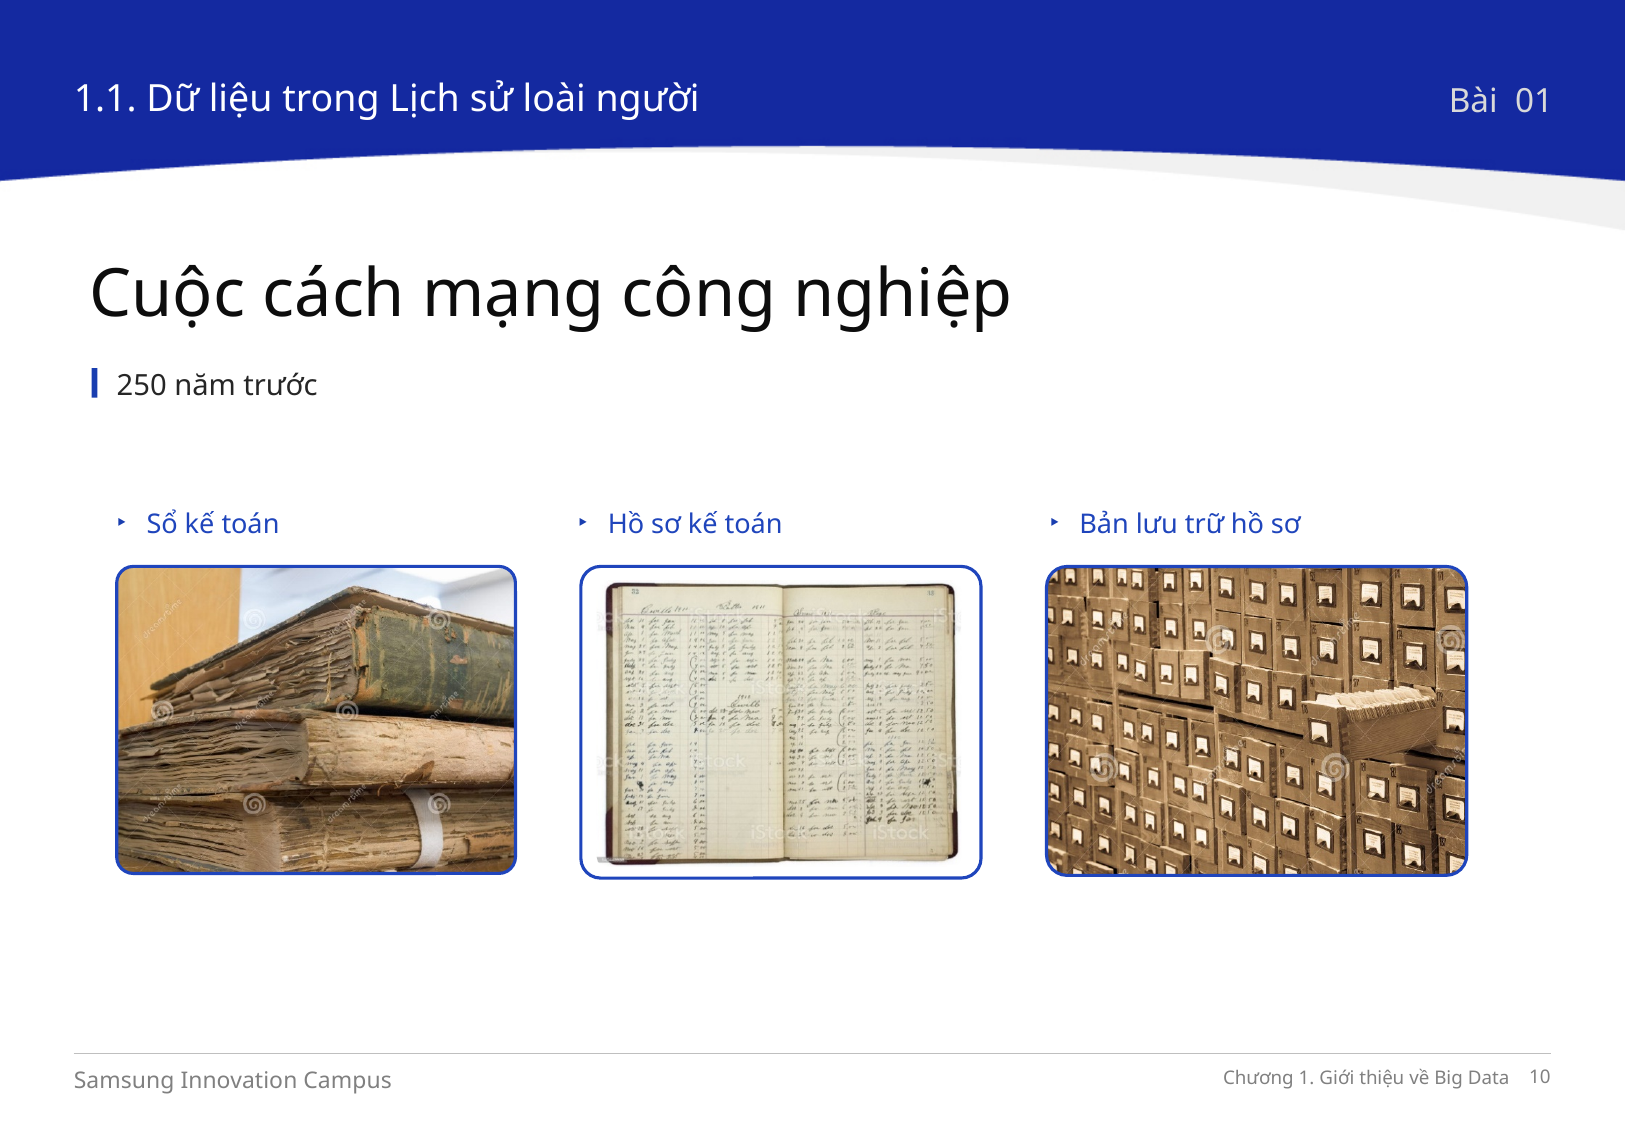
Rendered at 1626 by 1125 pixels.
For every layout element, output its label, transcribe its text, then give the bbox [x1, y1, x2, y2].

text_box Sổ kế toán [116, 493, 492, 551]
text_box Bản lưu trữ hồ sơ [1048, 493, 1425, 551]
text_box Bài 01 [1422, 78, 1554, 119]
text_box Hồ sơ kế toán [577, 493, 953, 551]
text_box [91, 366, 965, 402]
picture [0, 0, 1625, 1125]
text_box 1.1. Dữ liệu trong Lịch sử loài người [73, 73, 981, 120]
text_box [580, 566, 981, 879]
text_box Cuộc cách mạng công nghiệp [89, 249, 1534, 331]
